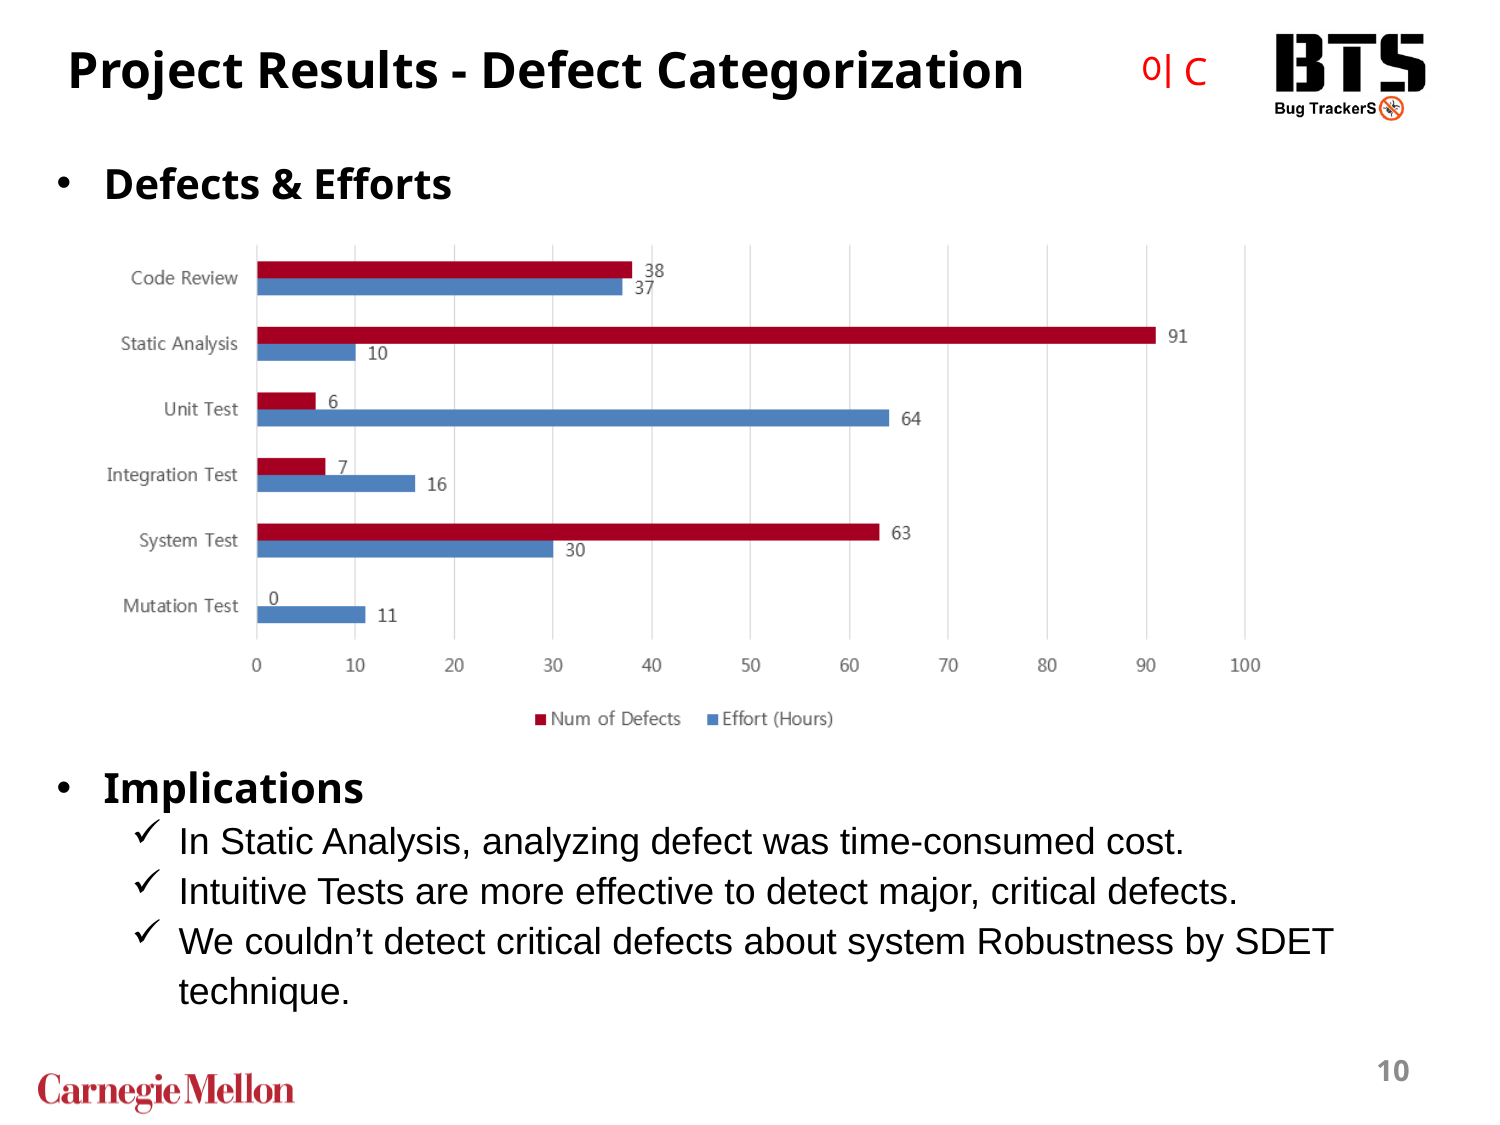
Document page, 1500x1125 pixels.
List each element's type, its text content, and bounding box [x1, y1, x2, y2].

text_box Defects & Efforts [41, 135, 1436, 215]
text_box Project Results - Defect Categorization [53, 30, 1117, 106]
slide_number 10 [1074, 1070, 1425, 1103]
text_box 이C [1125, 41, 1223, 101]
picture [100, 241, 1282, 741]
text_box Implications In Static Analysis, analyzing defect was time-consumed cost. Intuitive Tests are more effective to detect major, critical defects. We couldn’t detect critical defects about system Robustness by SDET technique. [41, 739, 1436, 1070]
picture [35, 1068, 296, 1116]
picture [1263, 30, 1437, 127]
